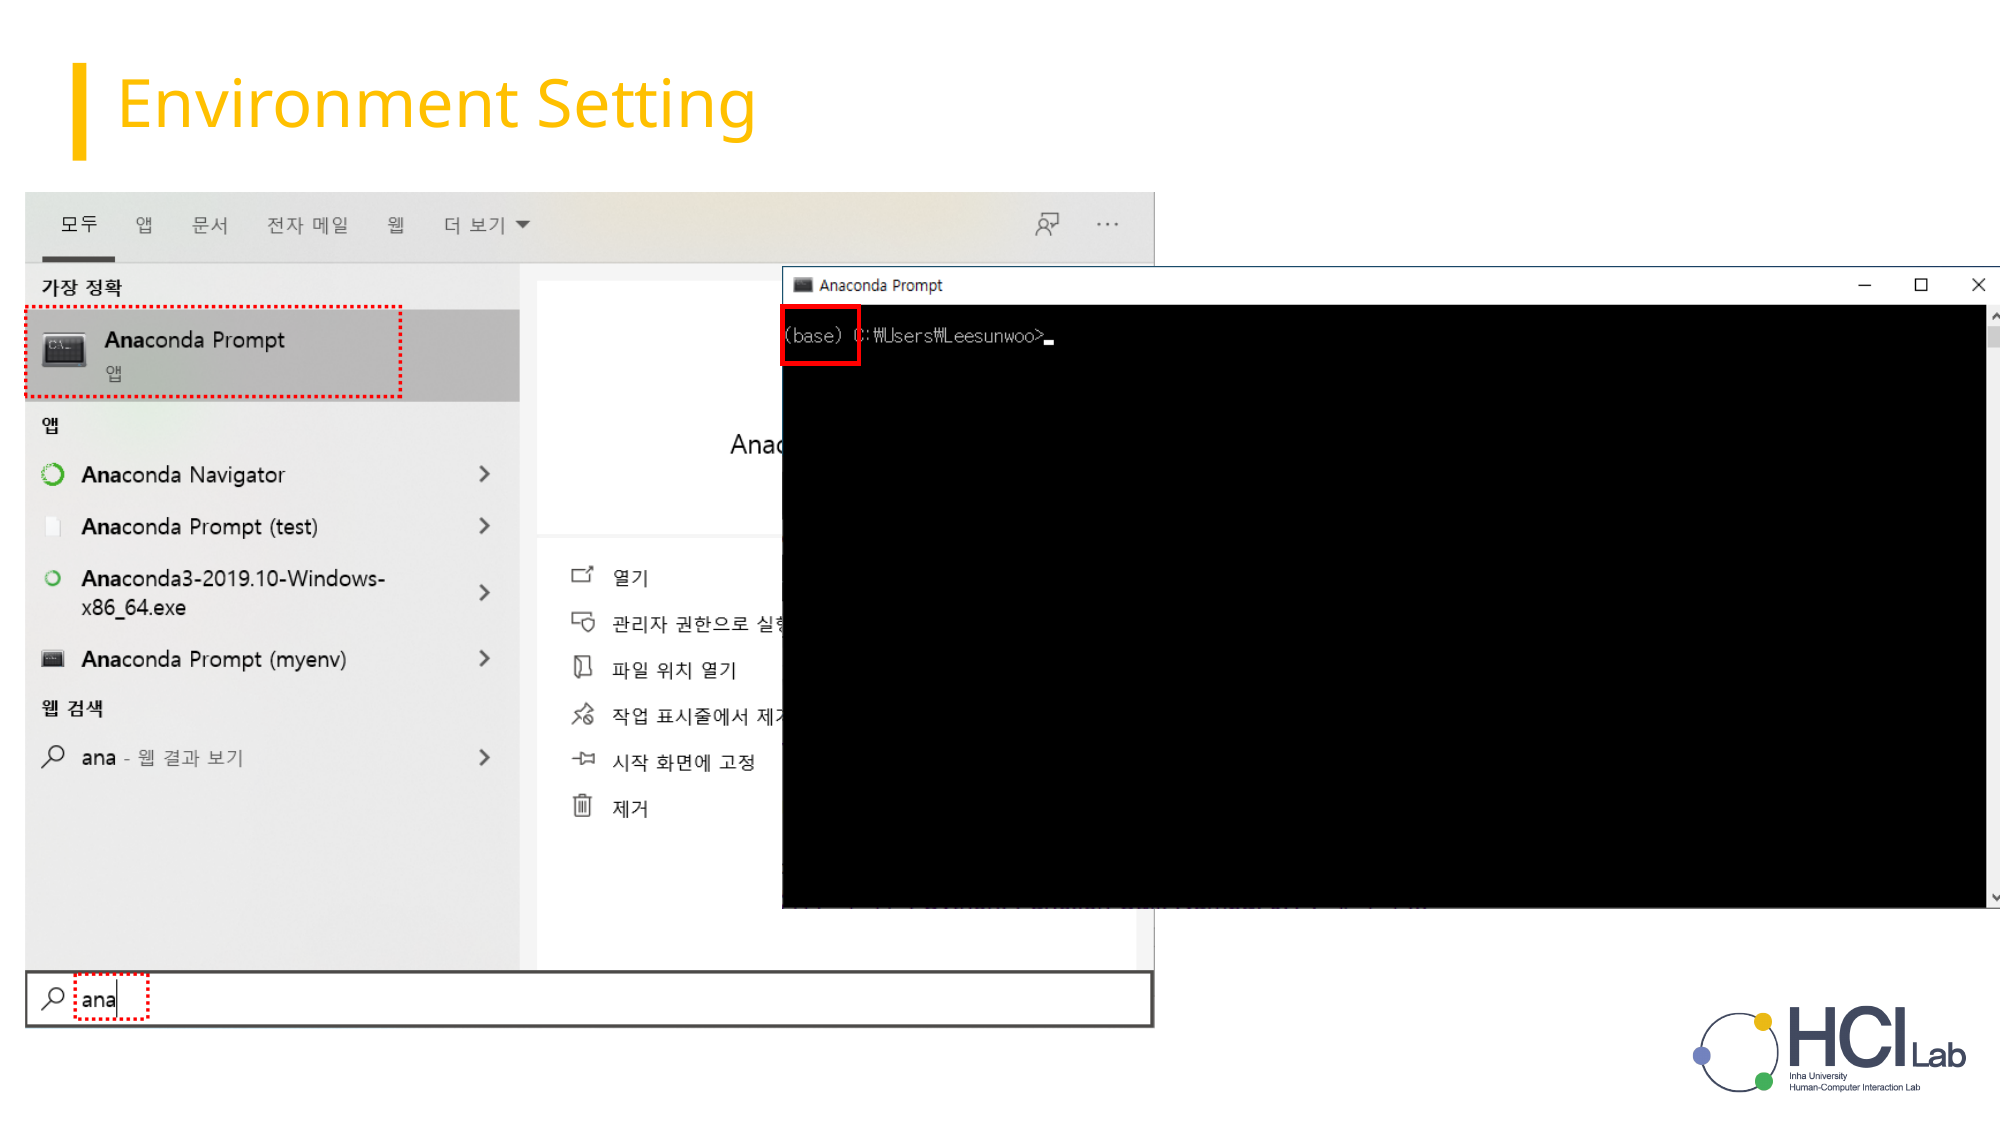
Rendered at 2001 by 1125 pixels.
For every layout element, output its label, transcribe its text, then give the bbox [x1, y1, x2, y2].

list Environment Setting [101, 62, 1231, 161]
picture [24, 192, 2000, 1029]
picture [1685, 997, 1974, 1101]
